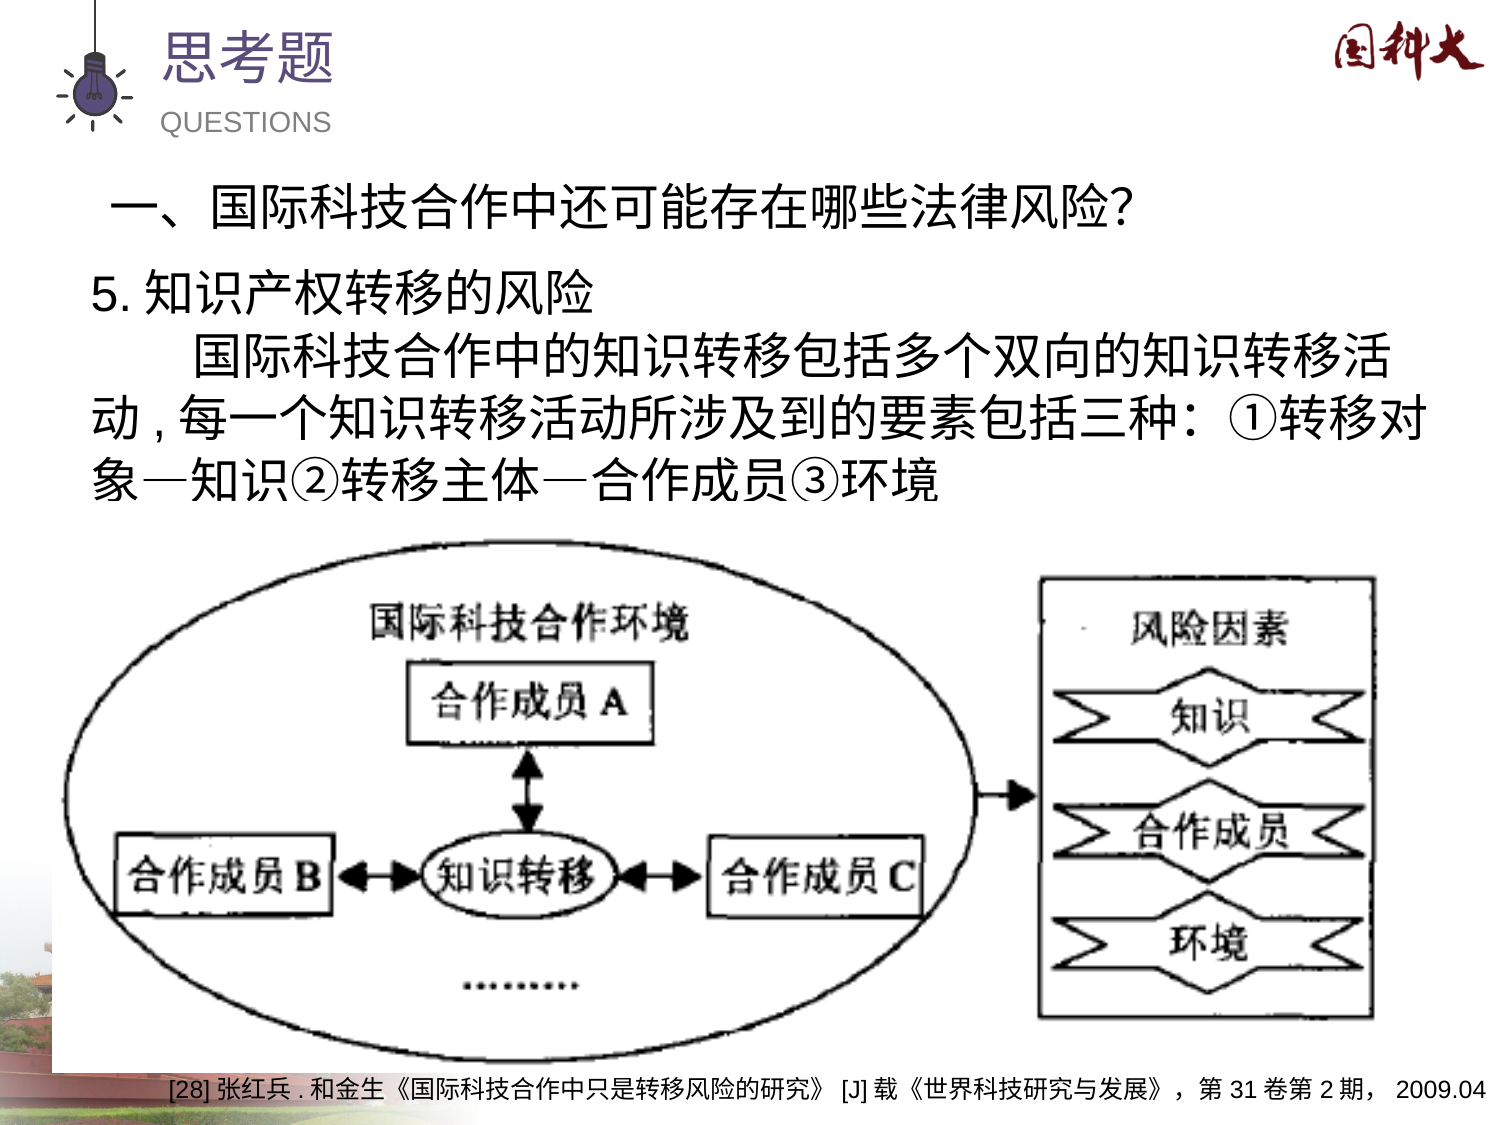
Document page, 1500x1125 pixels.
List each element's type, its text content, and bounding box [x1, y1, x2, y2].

picture [0, 500, 1407, 1125]
text_box 一、国际科技合作中还可能存在哪些法律风险？ [94, 168, 1382, 243]
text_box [55, 0, 134, 133]
picture [1335, 21, 1485, 81]
text_box QUESTIONS [160, 103, 1237, 139]
text_box [28]张红兵.和金生《国际科技合作中只是转移风险的研究》[J]载《世界科技研究与发展》，第31卷第2期，2009.04 [111, 1066, 1500, 1112]
text_box 思考题 [145, 13, 351, 99]
text_box 5.知识产权转移的风险 国际科技合作中的知识转移包括多个双向的知识转移活动,每一个知识转移活动所涉及到的要素包括三种：①转移对象—知识②转移主体—合作成员③环境 [75, 251, 1448, 580]
